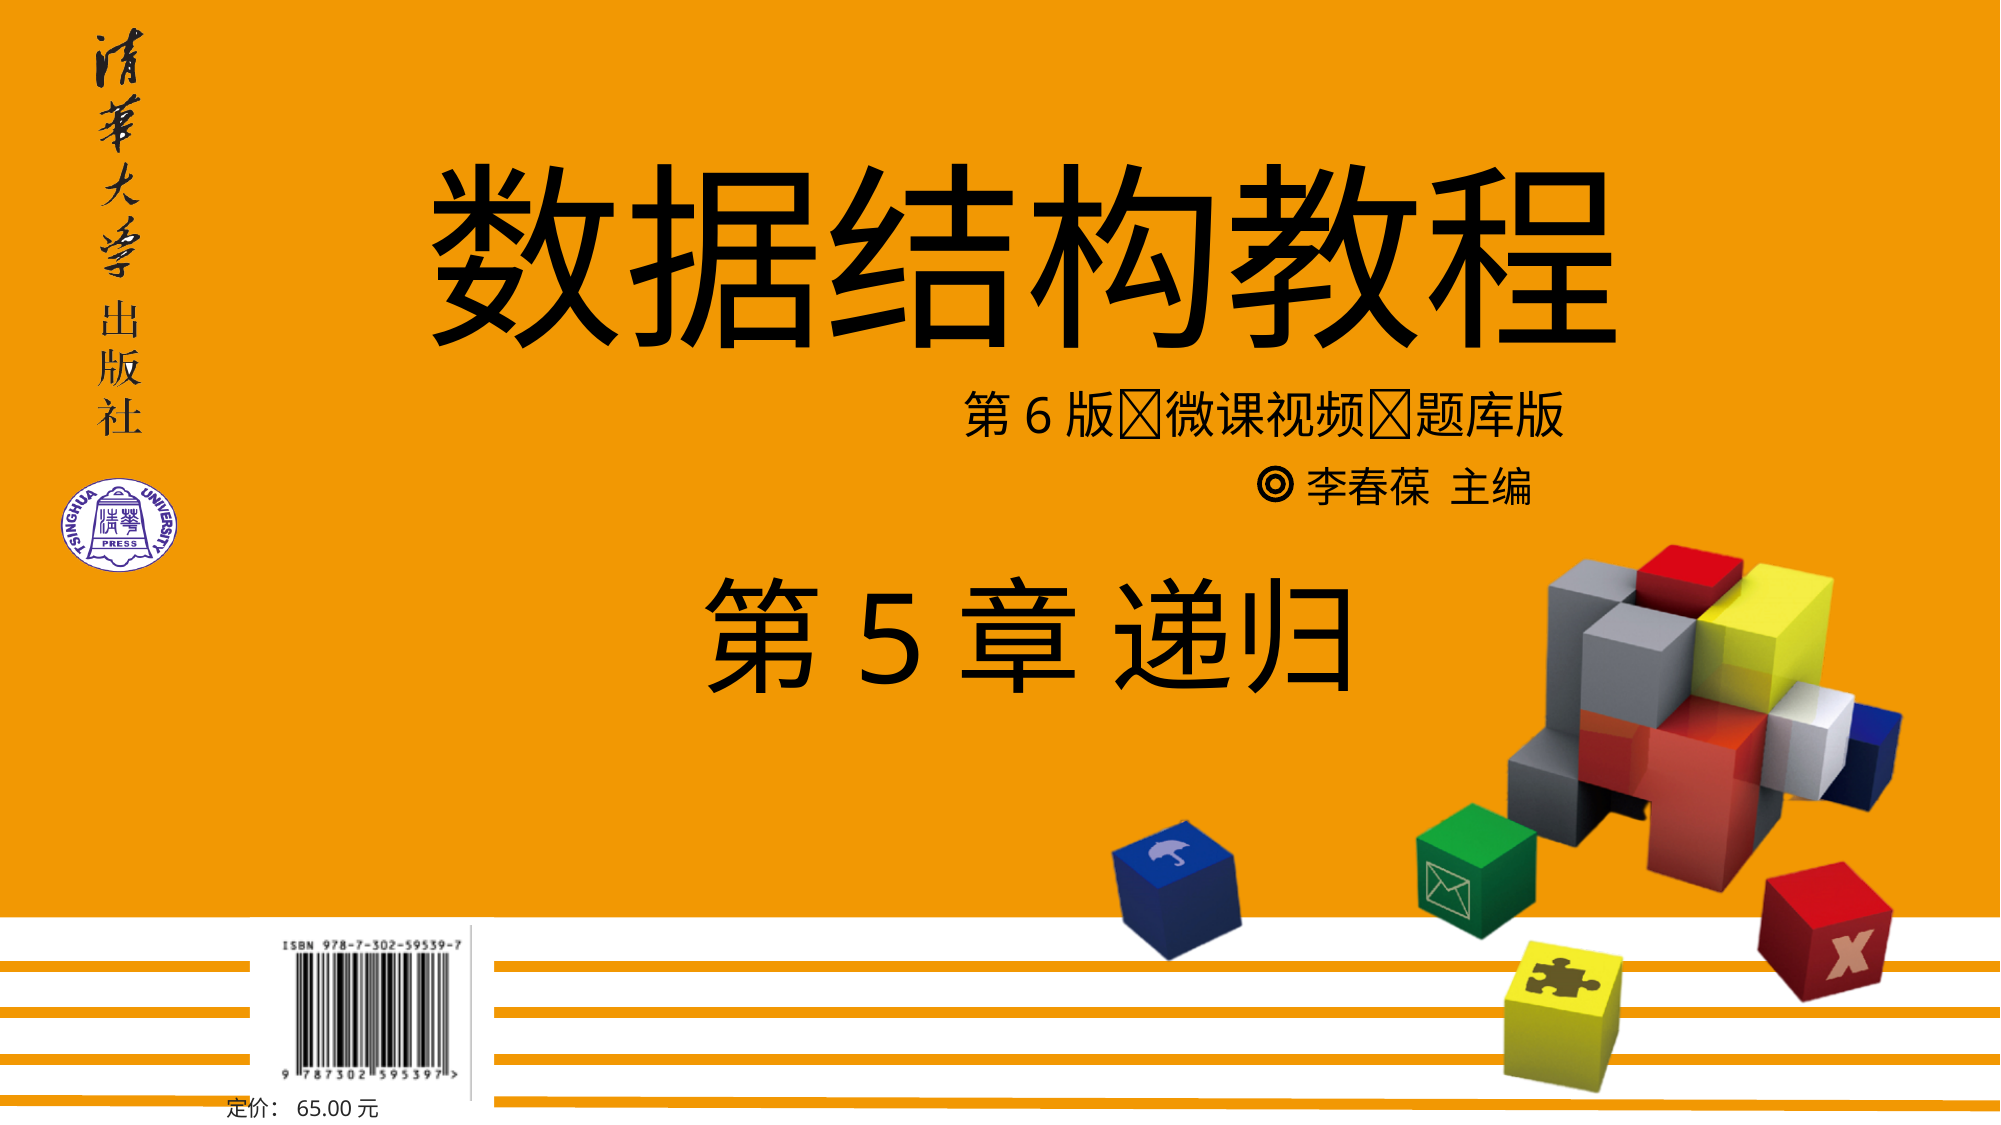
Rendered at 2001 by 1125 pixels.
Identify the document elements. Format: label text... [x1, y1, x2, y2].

text_box 第6版微课视频题库版 [947, 376, 1656, 452]
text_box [522, 1100, 2000, 1106]
text_box 李春葆 主编 [1291, 453, 1579, 500]
picture [1094, 500, 1981, 1098]
text_box [1258, 466, 1293, 500]
text_box 数据结构教程 [409, 125, 1792, 381]
picture [7, 0, 251, 587]
text_box [0, 0, 2000, 918]
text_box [211, 917, 522, 1125]
text_box 第5章 递归 [684, 550, 1094, 716]
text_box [0, 1100, 211, 1106]
